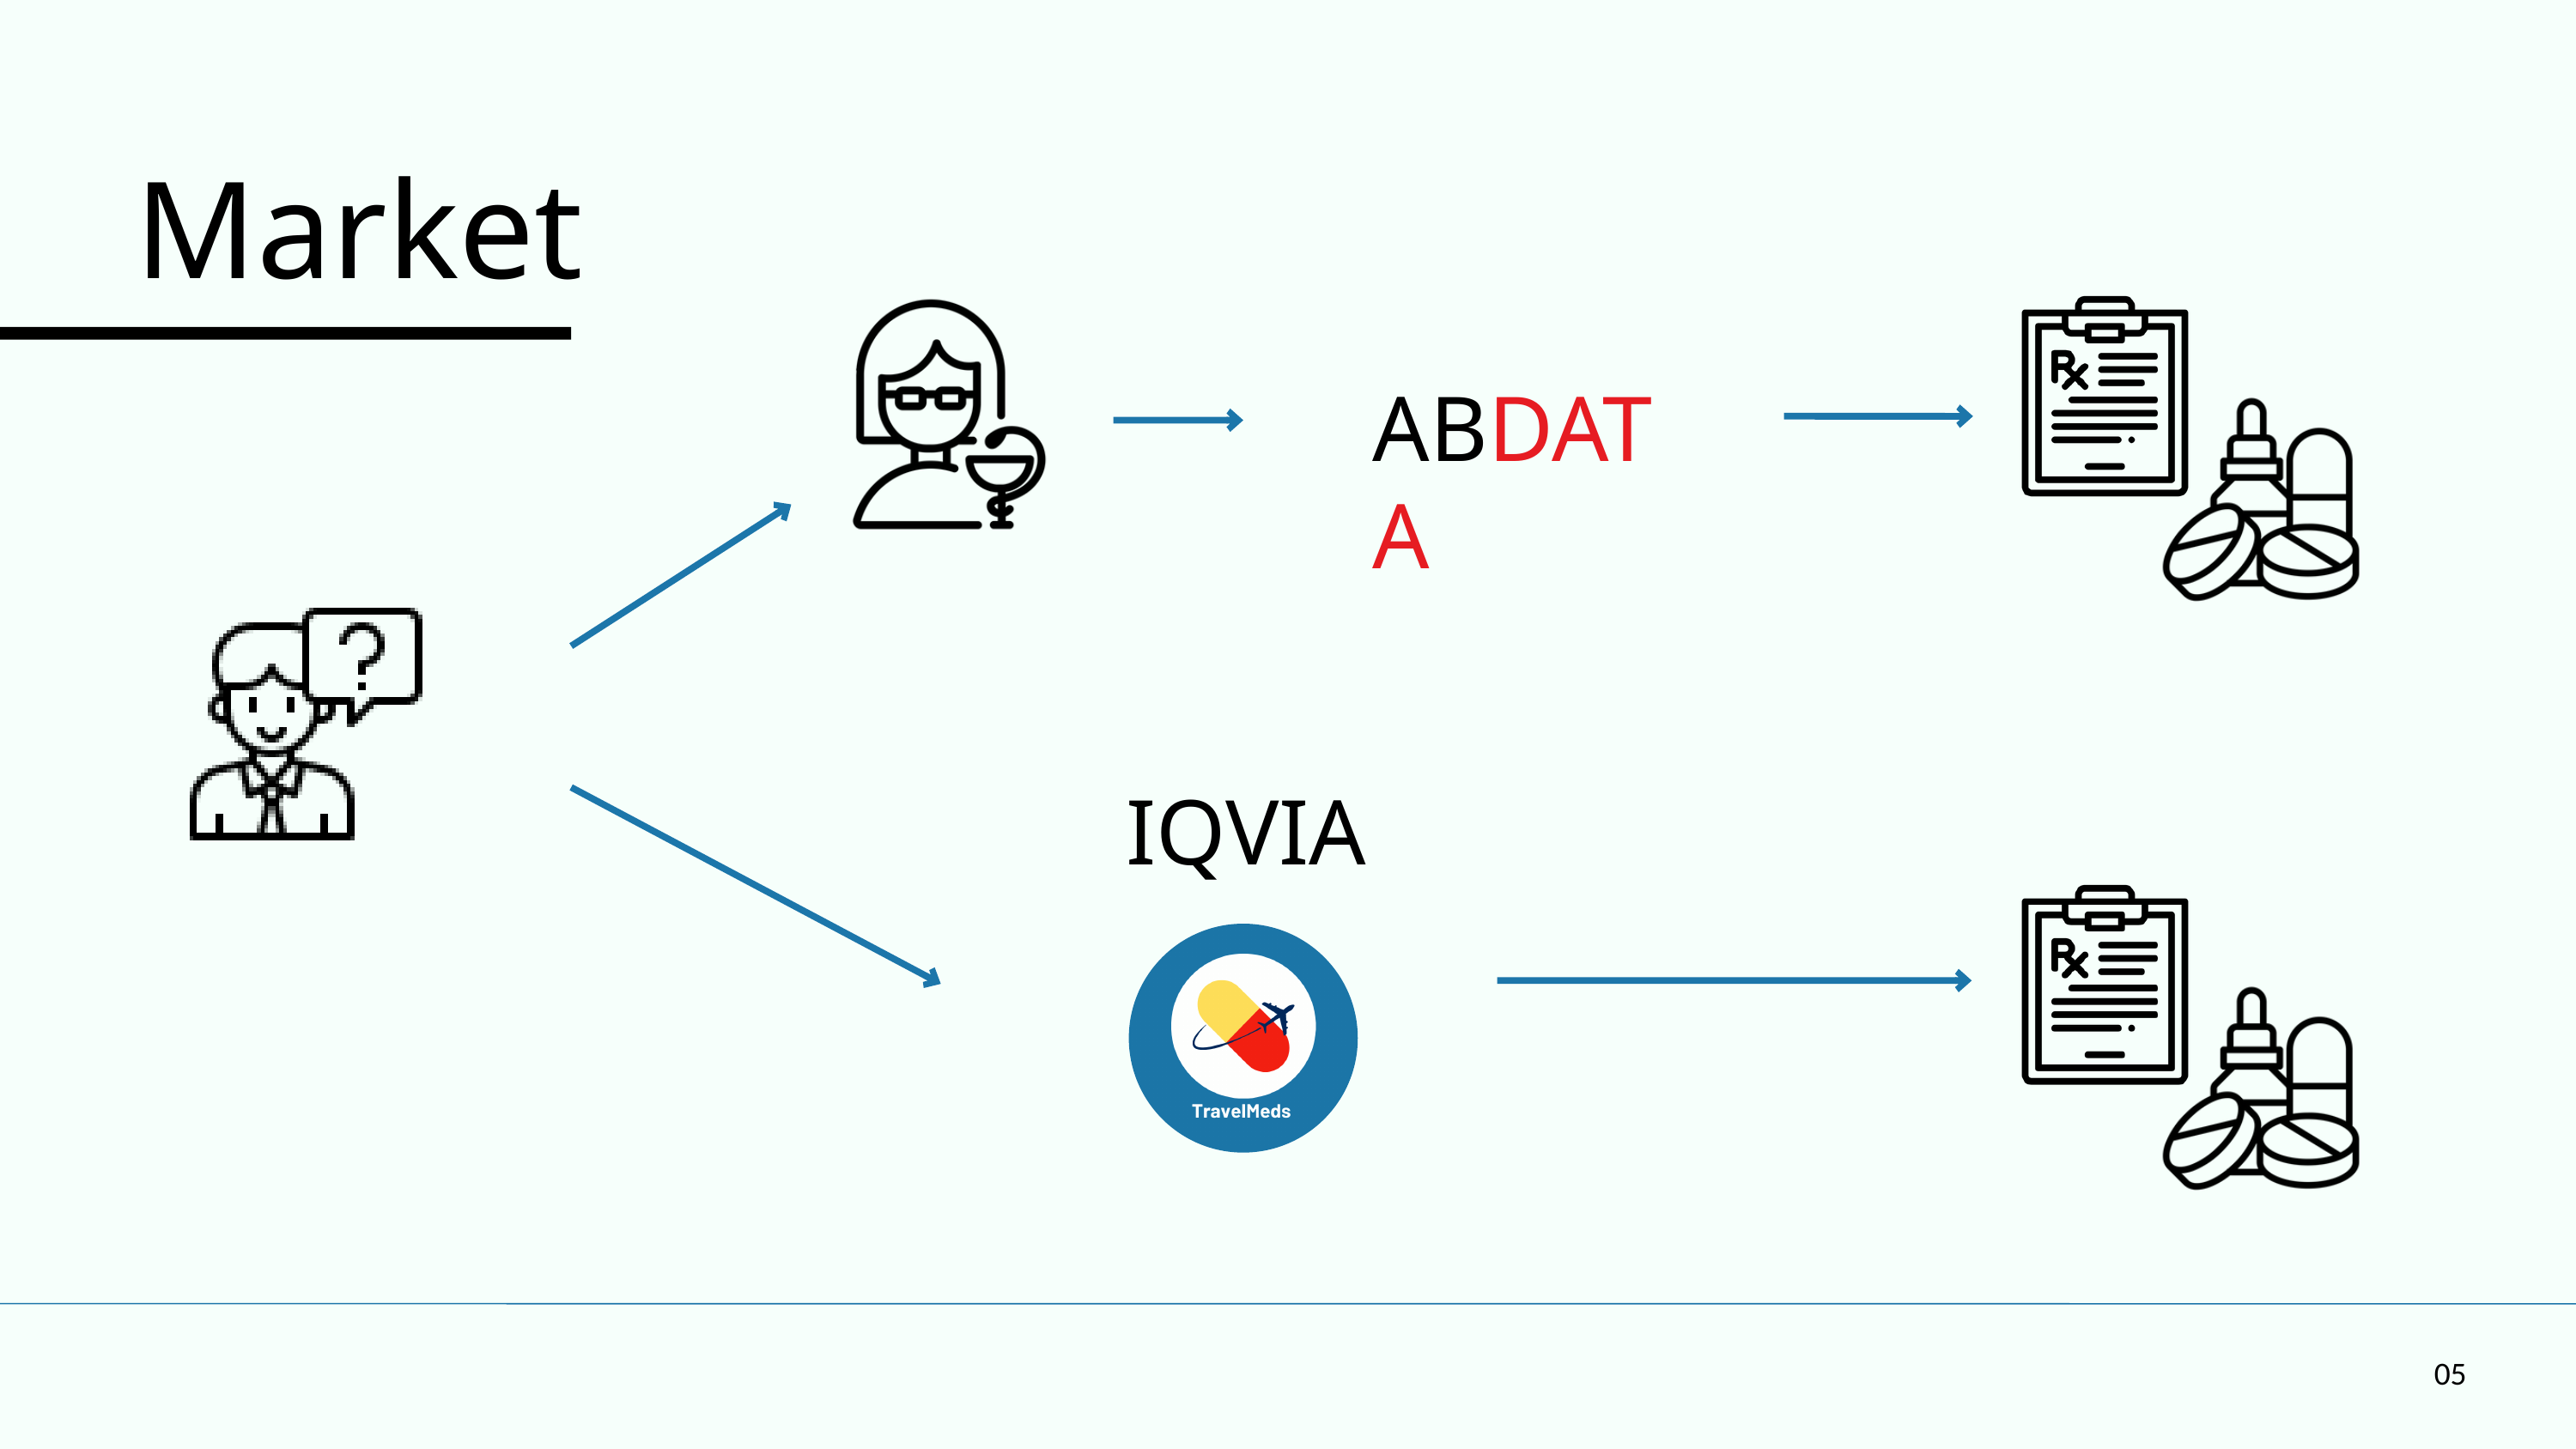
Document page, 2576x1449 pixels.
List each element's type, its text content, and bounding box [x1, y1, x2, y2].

picture [1971, 878, 2360, 1208]
text_box [1113, 414, 1243, 427]
picture [791, 292, 1065, 549]
text_box IQVIA [1113, 769, 1469, 889]
text_box [0, 326, 572, 340]
text_box [571, 787, 941, 985]
text_box 05 [2050, 1346, 2480, 1398]
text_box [1128, 923, 1358, 1153]
text_box Market [135, 144, 1007, 306]
text_box ABDATA [1360, 365, 1716, 593]
picture [1971, 289, 2360, 620]
picture [190, 608, 422, 840]
